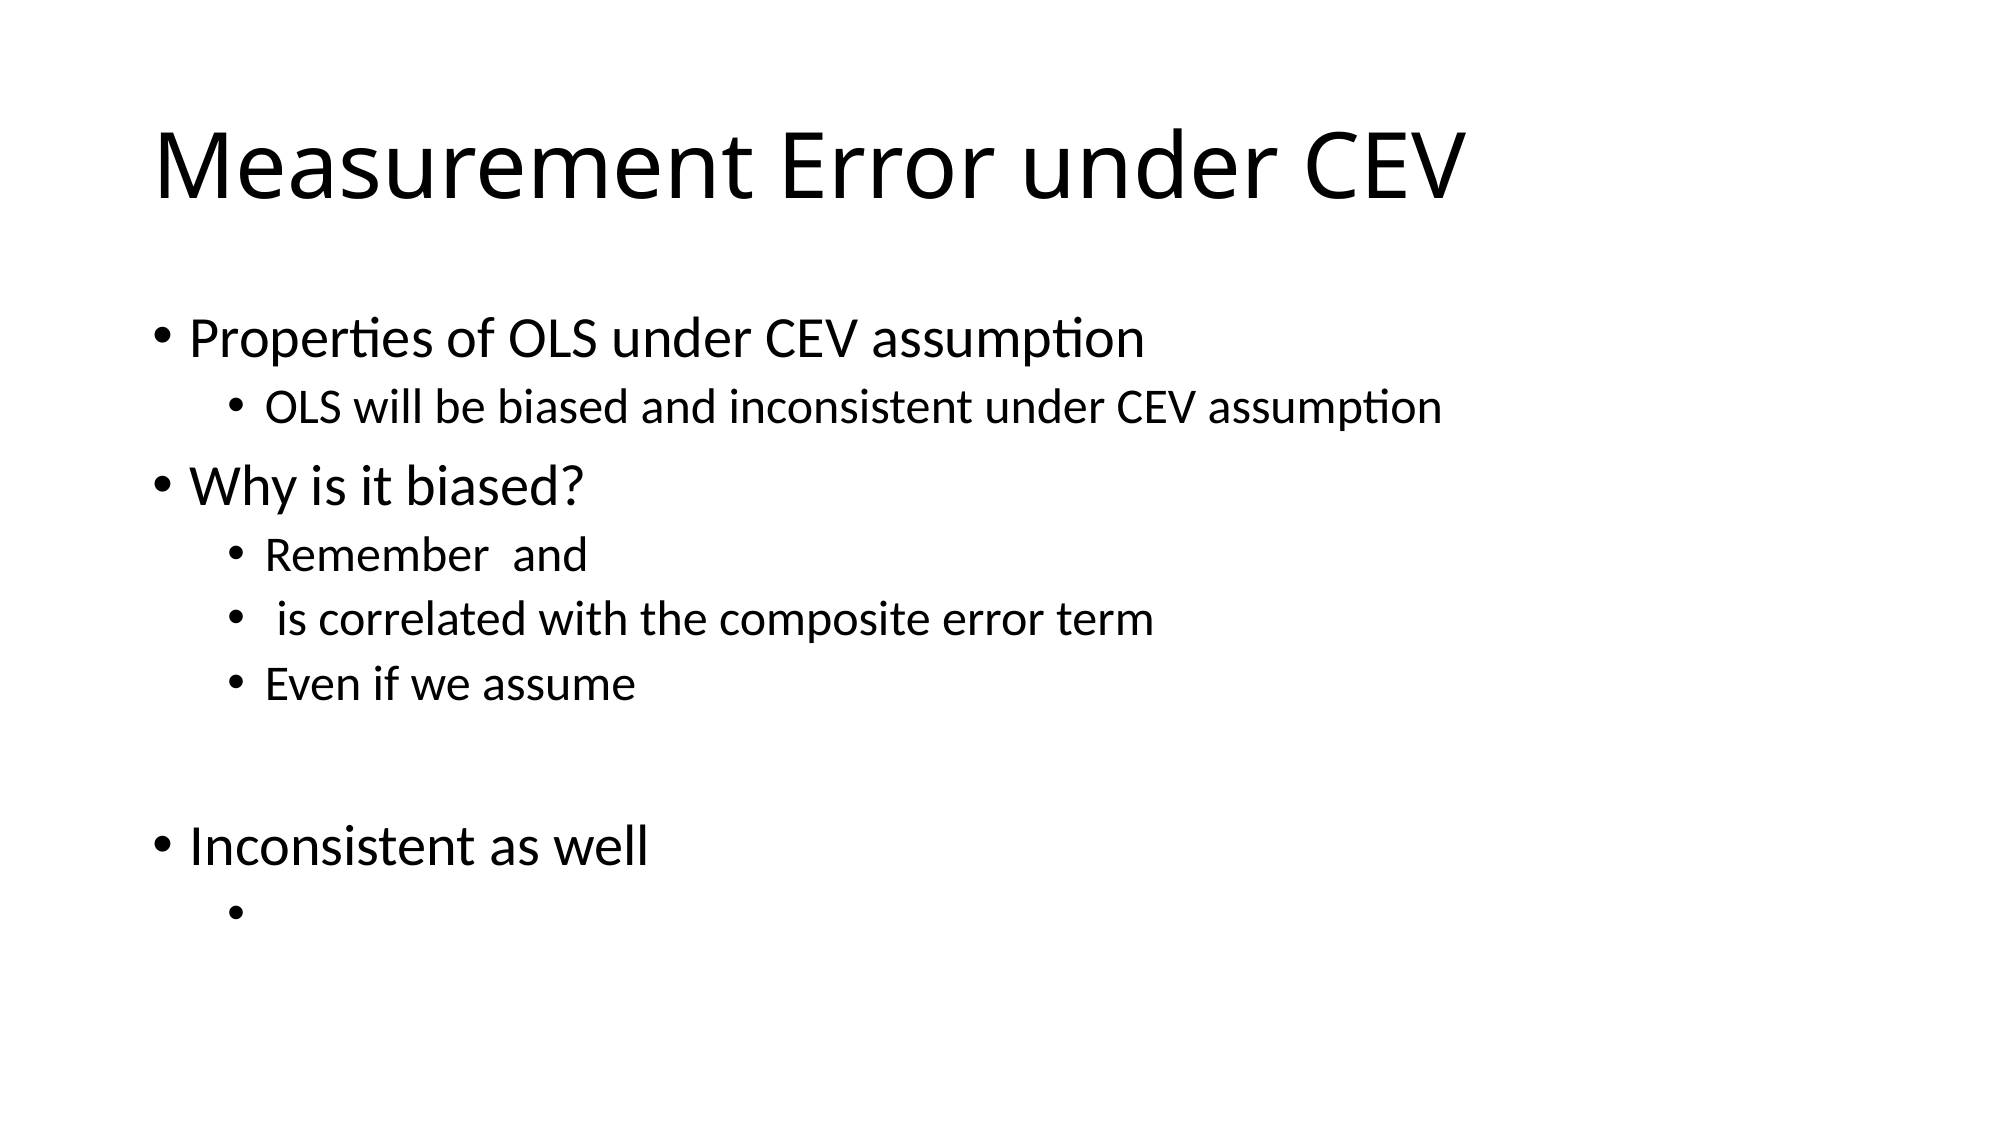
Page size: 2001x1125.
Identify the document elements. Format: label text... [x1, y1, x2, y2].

title Measurement Error under CEV [137, 59, 1863, 278]
